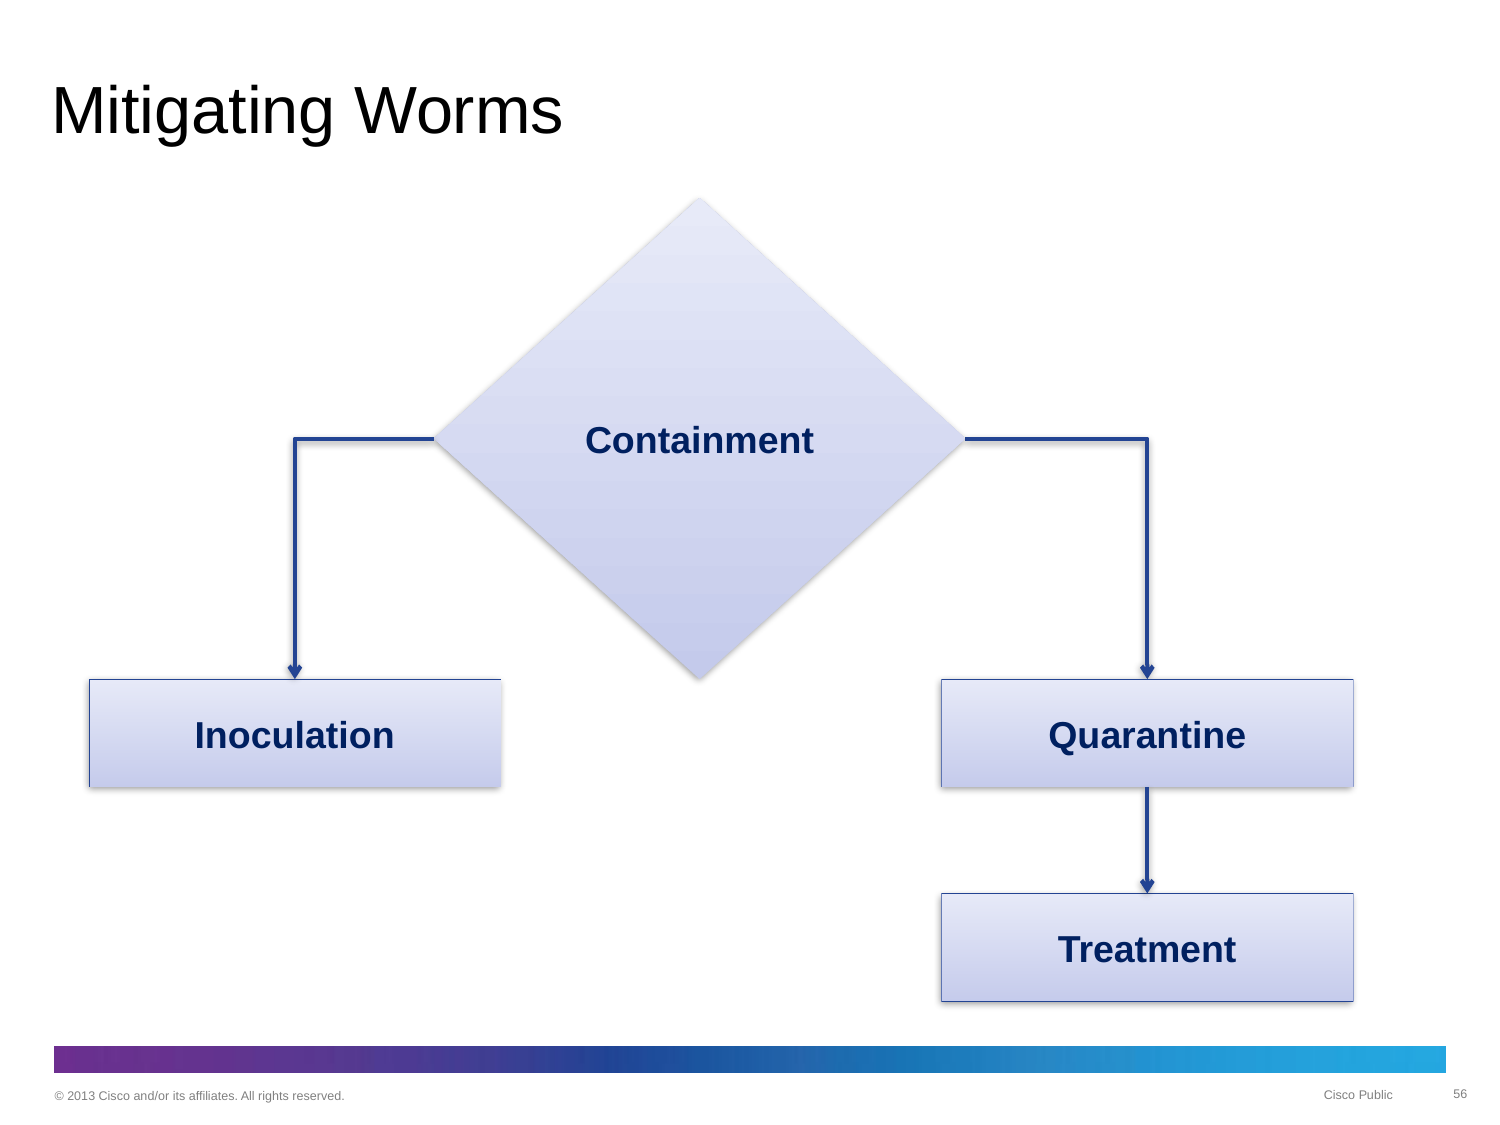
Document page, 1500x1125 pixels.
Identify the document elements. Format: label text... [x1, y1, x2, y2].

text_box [88, 197, 1354, 1002]
title Mitigating Worms [37, 17, 1489, 155]
picture [54, 1046, 1446, 1073]
